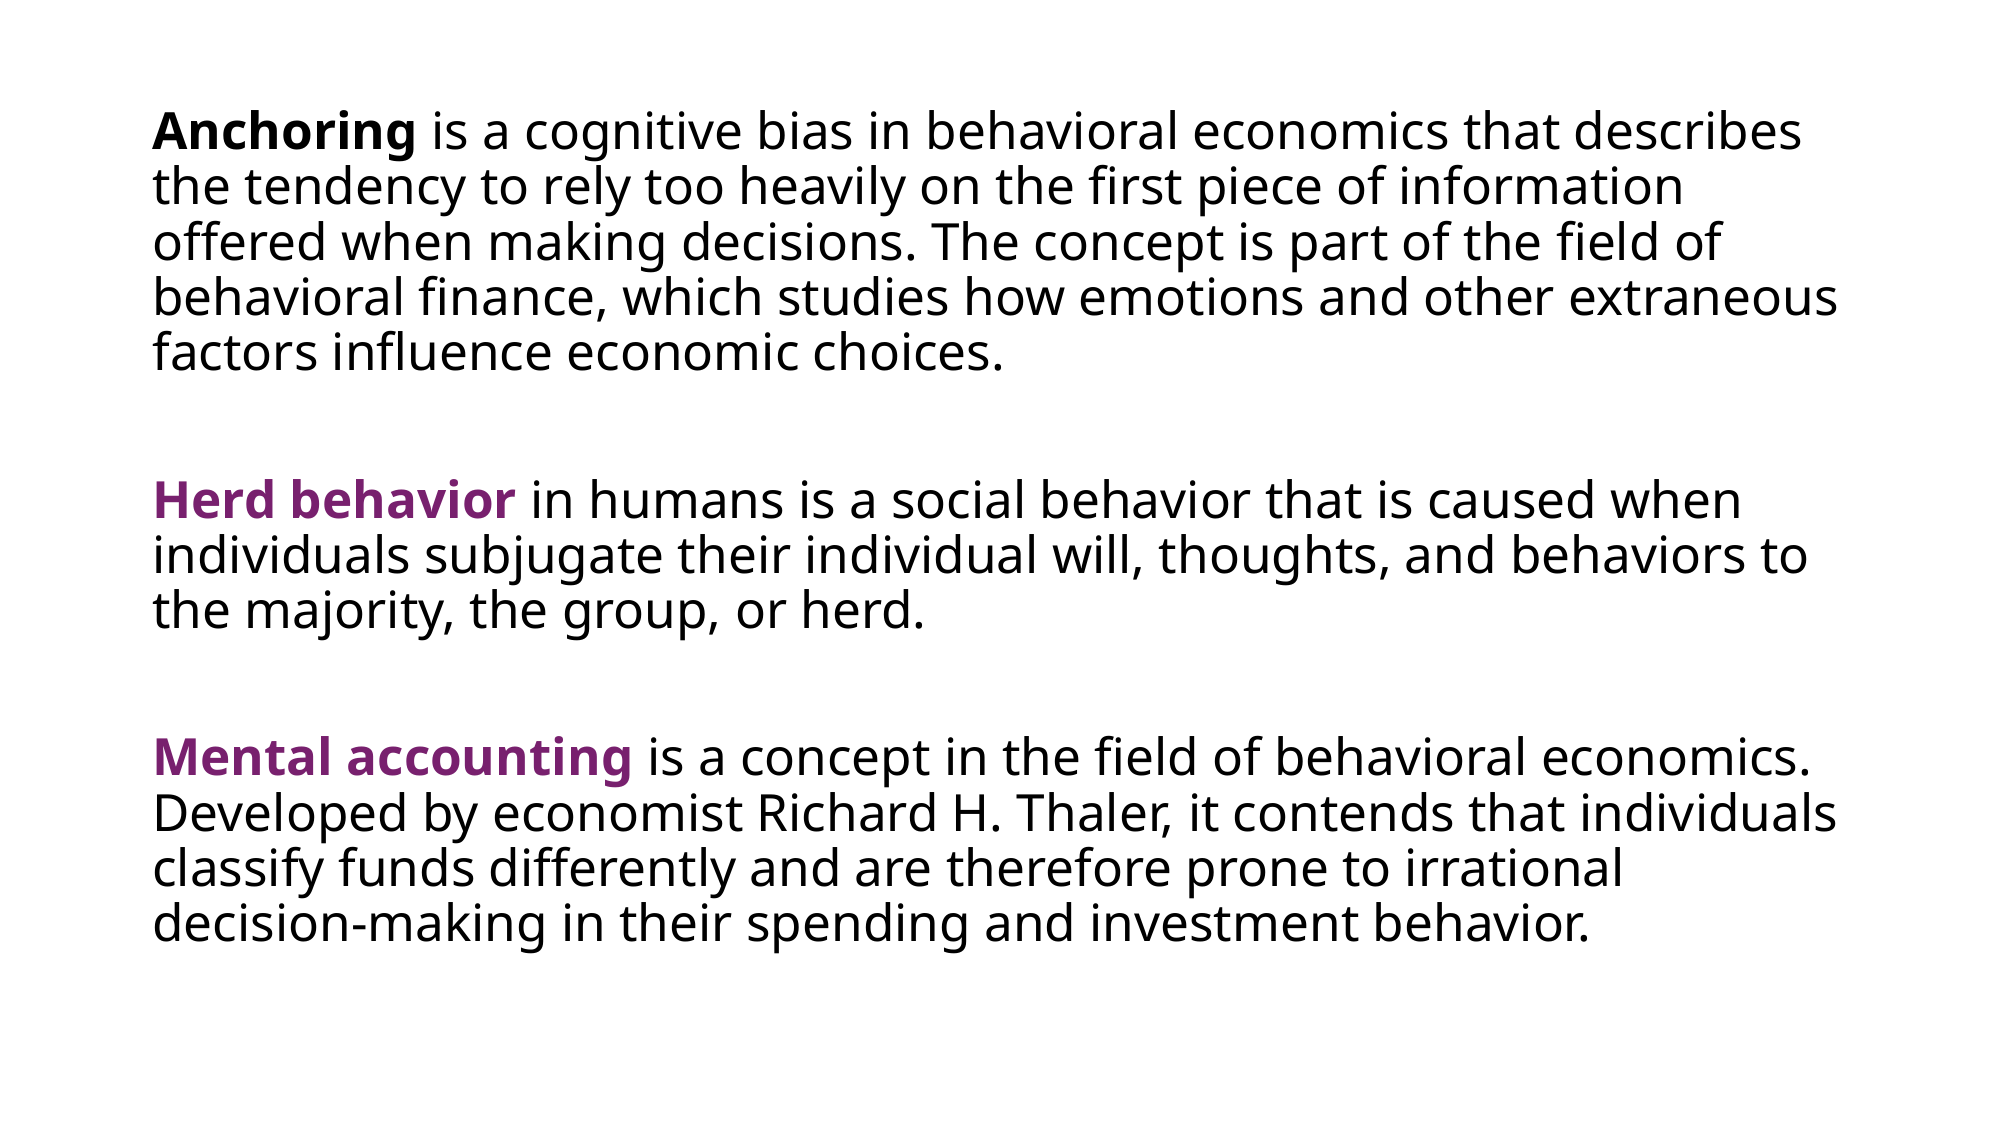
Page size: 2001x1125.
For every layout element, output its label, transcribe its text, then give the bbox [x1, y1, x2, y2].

list Anchoring is a cognitive bias in behavioral economics that describes the tendency to rely too heavily on the first piece of information offered when making decisions. The concept is part of the field of behavioral finance, which studies how emotions and other extraneous factors influence economic choices. Herd behavior in humans is a social behavior that is caused when individuals subjugate their individual will, thoughts, and behaviors to the majority, the group, or herd. Mental accounting is a concept in the field of behavioral economics. Developed by economist Richard H. Thaler, it contends that individuals classify funds differently and are therefore prone to irrational decision-making in their spending and investment behavior. [137, 98, 1863, 1014]
